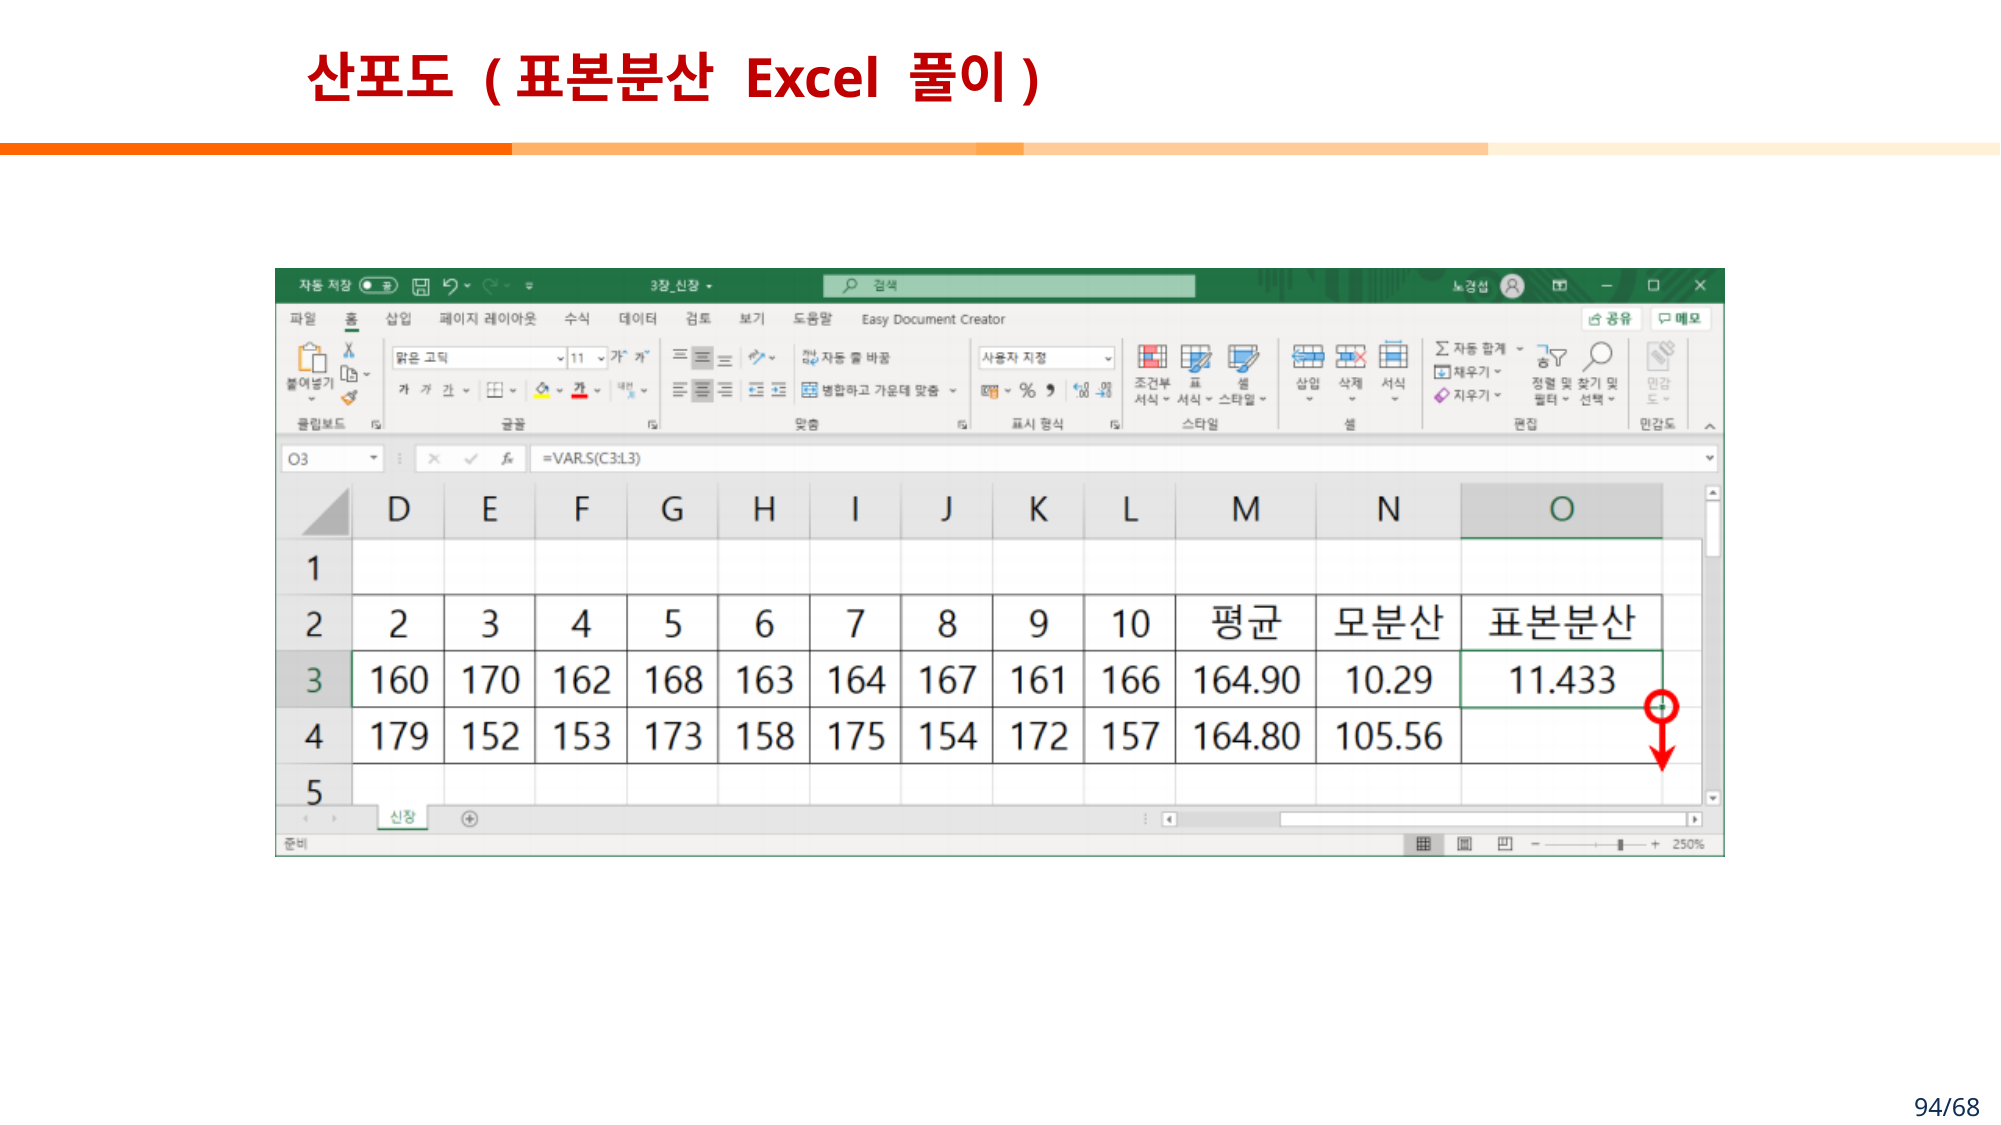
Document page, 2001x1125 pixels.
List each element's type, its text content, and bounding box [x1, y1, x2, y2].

title 산포도 (표본분산 Excel 풀이) [291, 31, 1532, 122]
picture [274, 268, 1726, 857]
